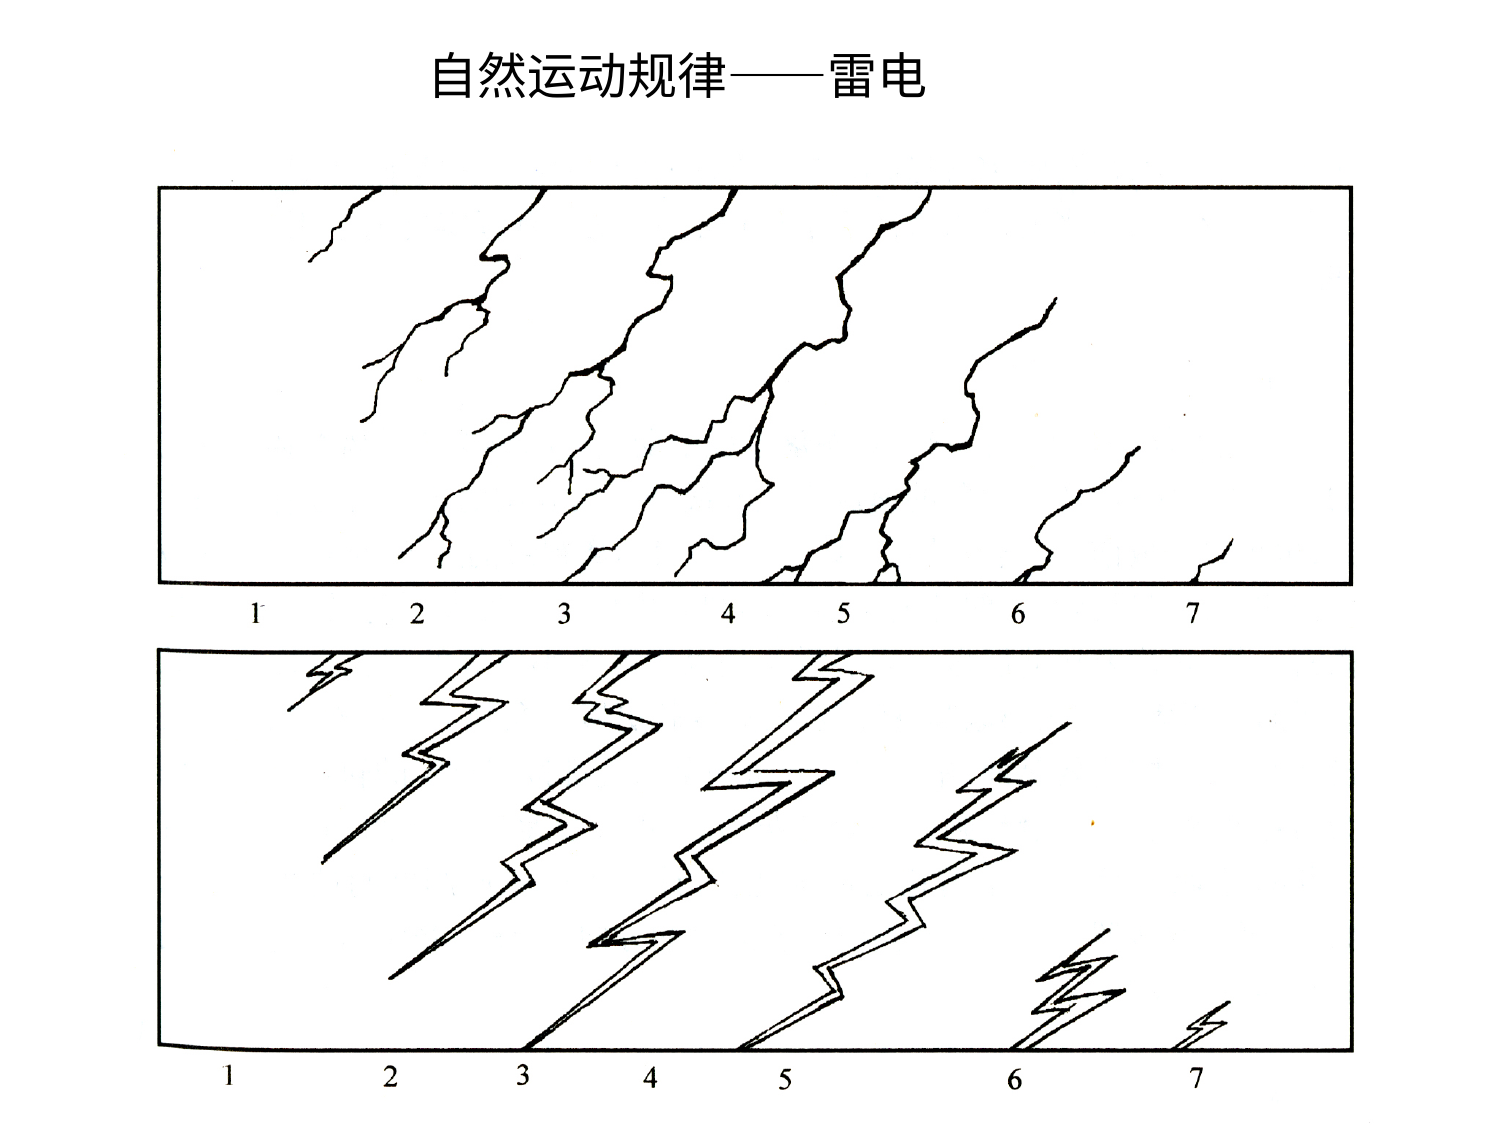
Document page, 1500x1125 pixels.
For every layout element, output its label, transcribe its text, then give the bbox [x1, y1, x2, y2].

text_box 自然运动规律——雷电 [412, 37, 943, 113]
picture [112, 148, 1401, 1125]
